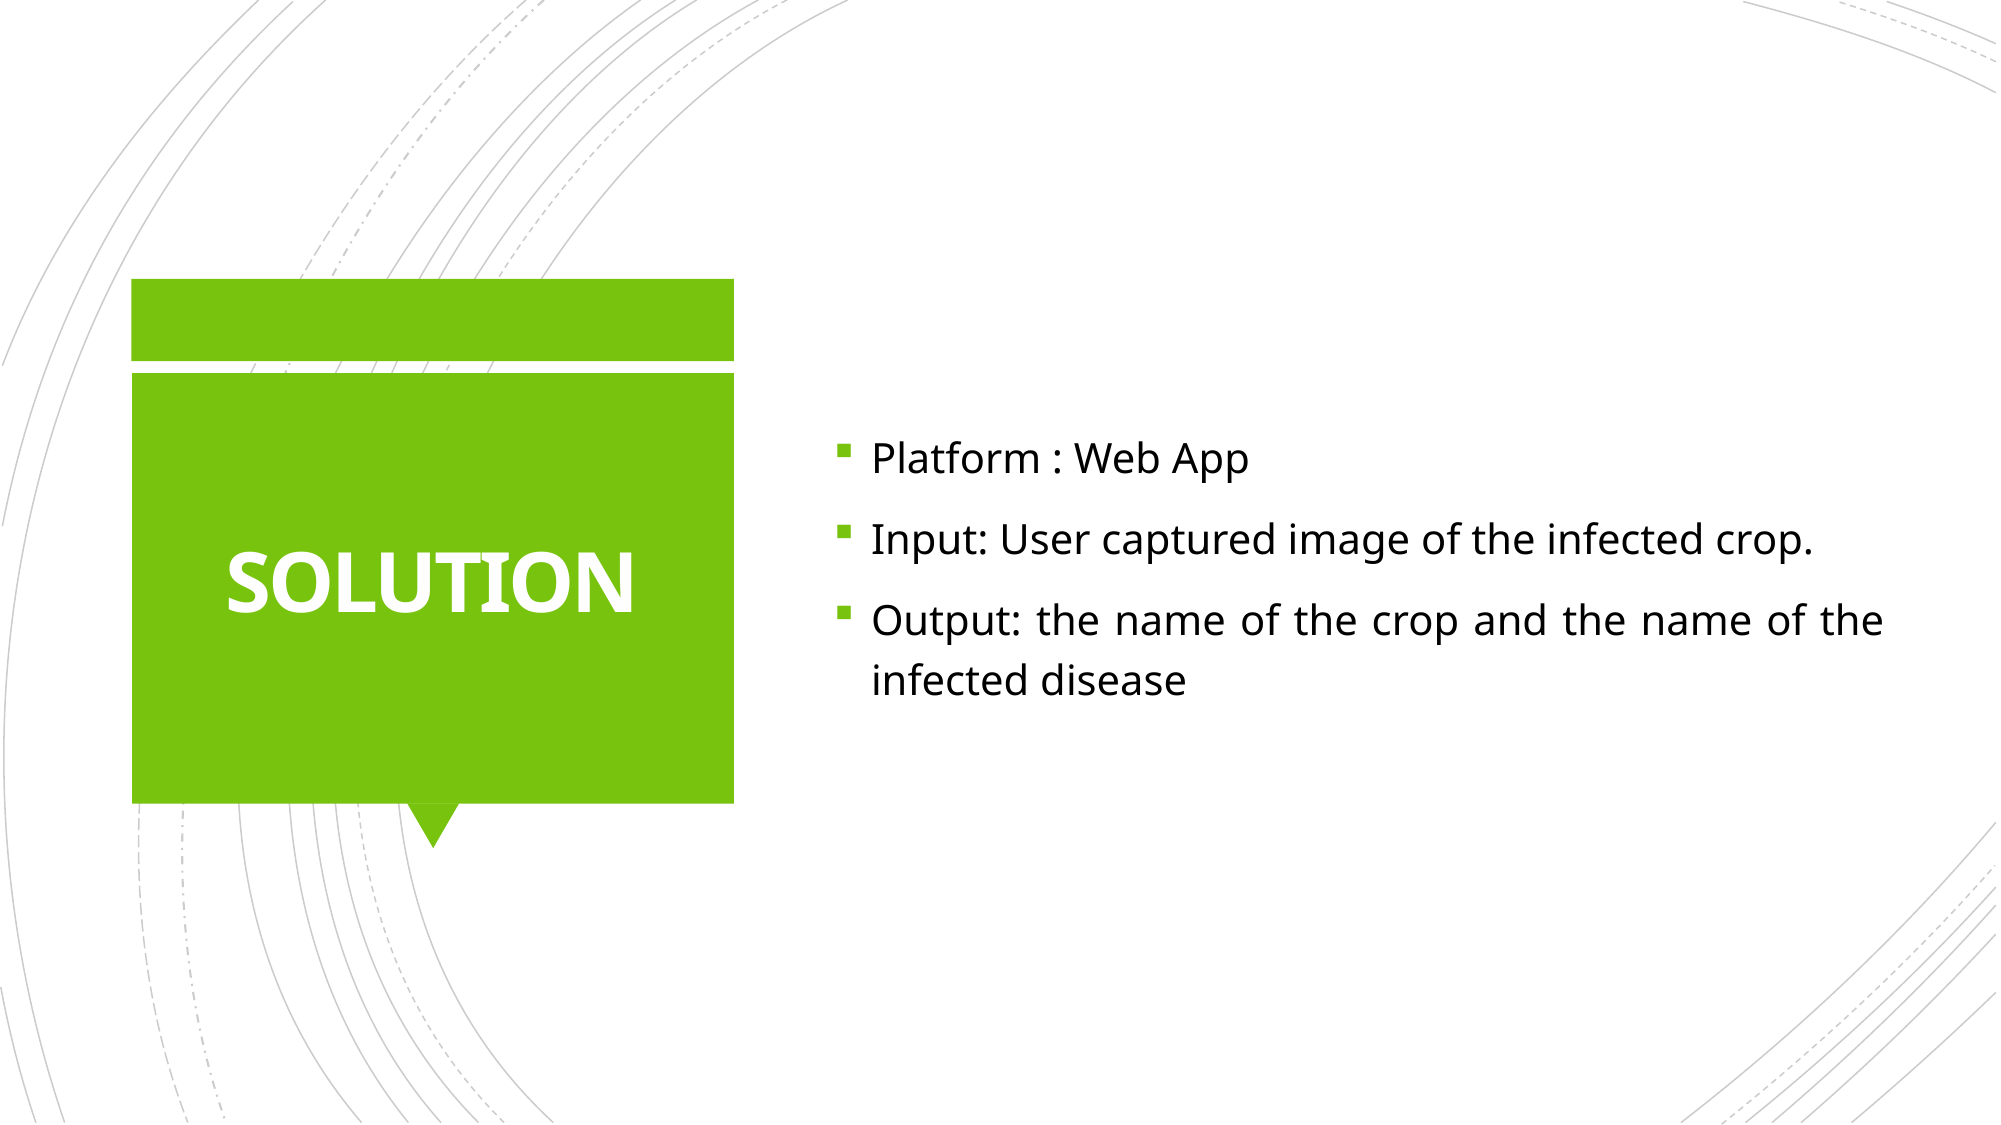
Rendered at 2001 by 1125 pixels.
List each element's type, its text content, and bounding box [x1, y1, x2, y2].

list Platform : Web App Input: User captured image of the infected crop. Output: the name of the crop and the name of the infected disease [818, 274, 1900, 851]
title SOLUTION [145, 385, 720, 789]
